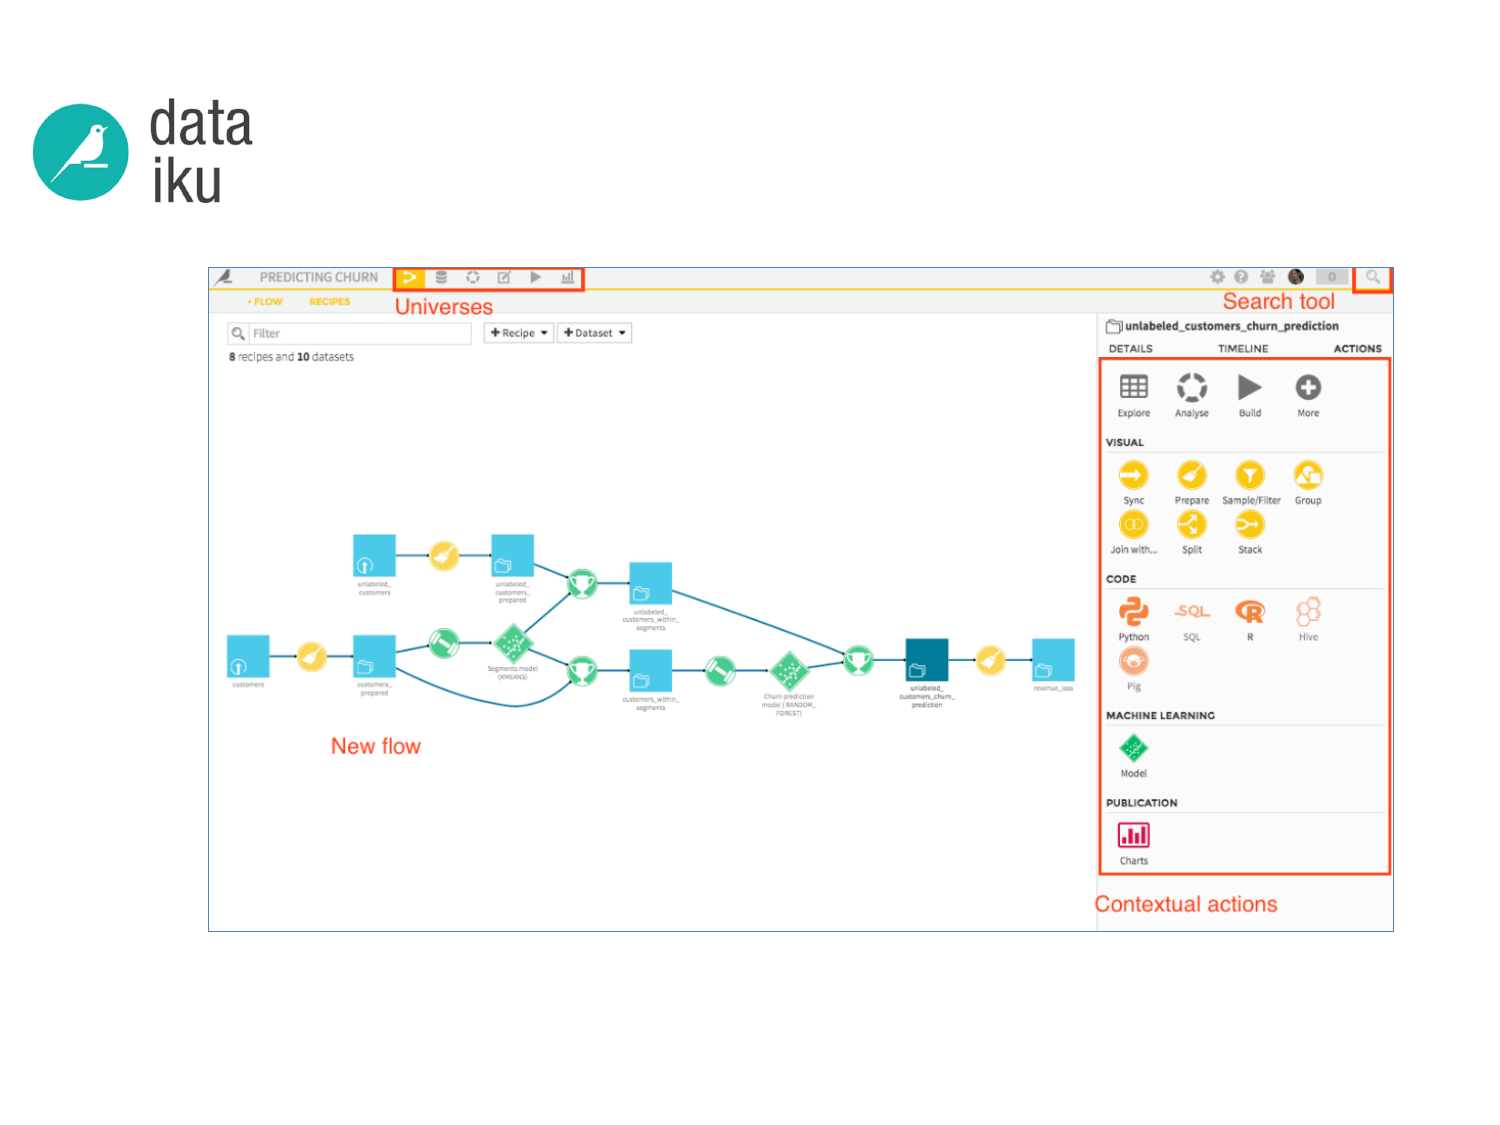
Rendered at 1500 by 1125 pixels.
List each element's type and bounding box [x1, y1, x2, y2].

picture [207, 266, 1394, 932]
picture [29, 89, 255, 213]
